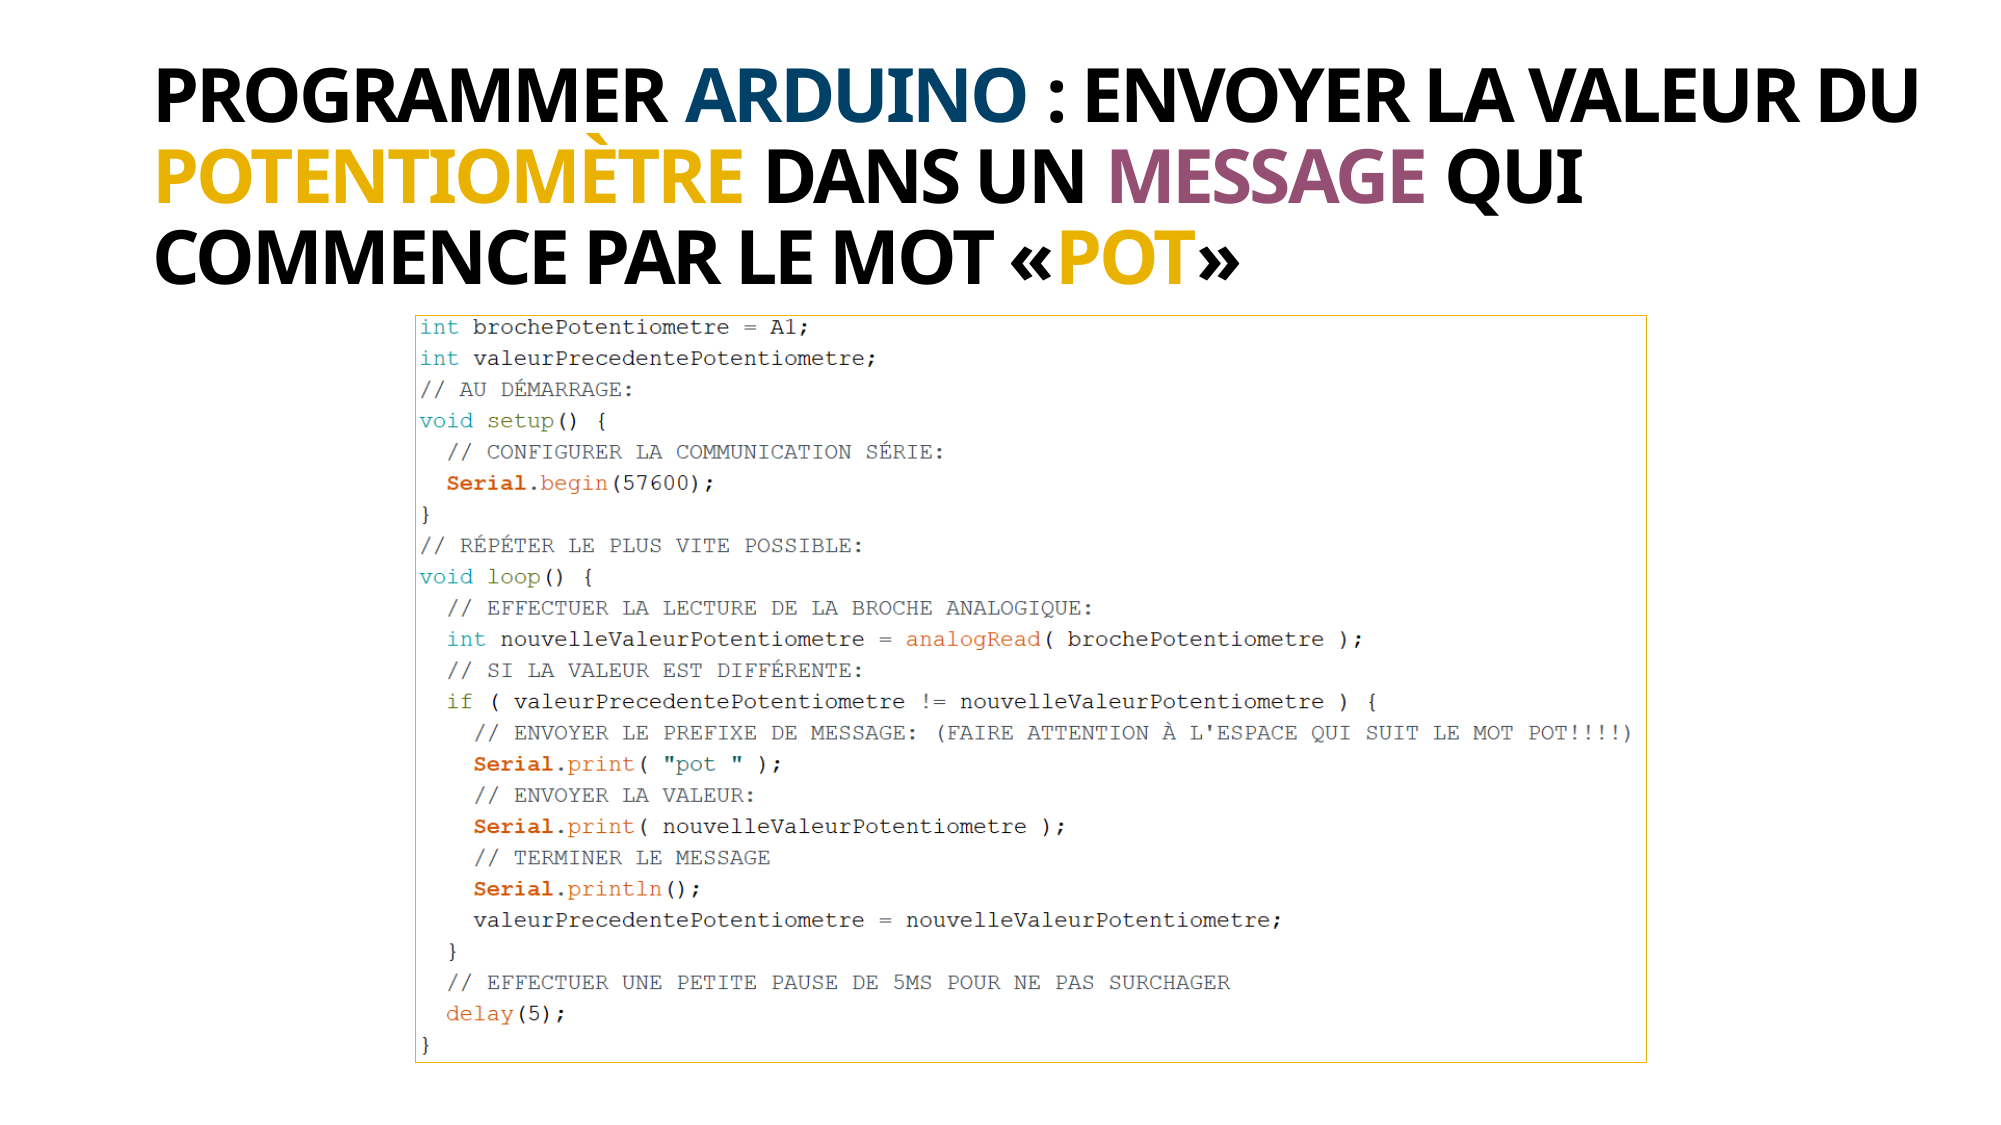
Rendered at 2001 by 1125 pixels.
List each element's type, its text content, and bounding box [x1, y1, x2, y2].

title PROGRAMMER ARDUINO : ENVOYER LA VALEUR DU POTENTIOMÈTRE DANS UN MESSAGE QUI COMMENCE PAR LE MOT «POT» [137, 50, 1949, 331]
picture [414, 315, 1647, 1063]
